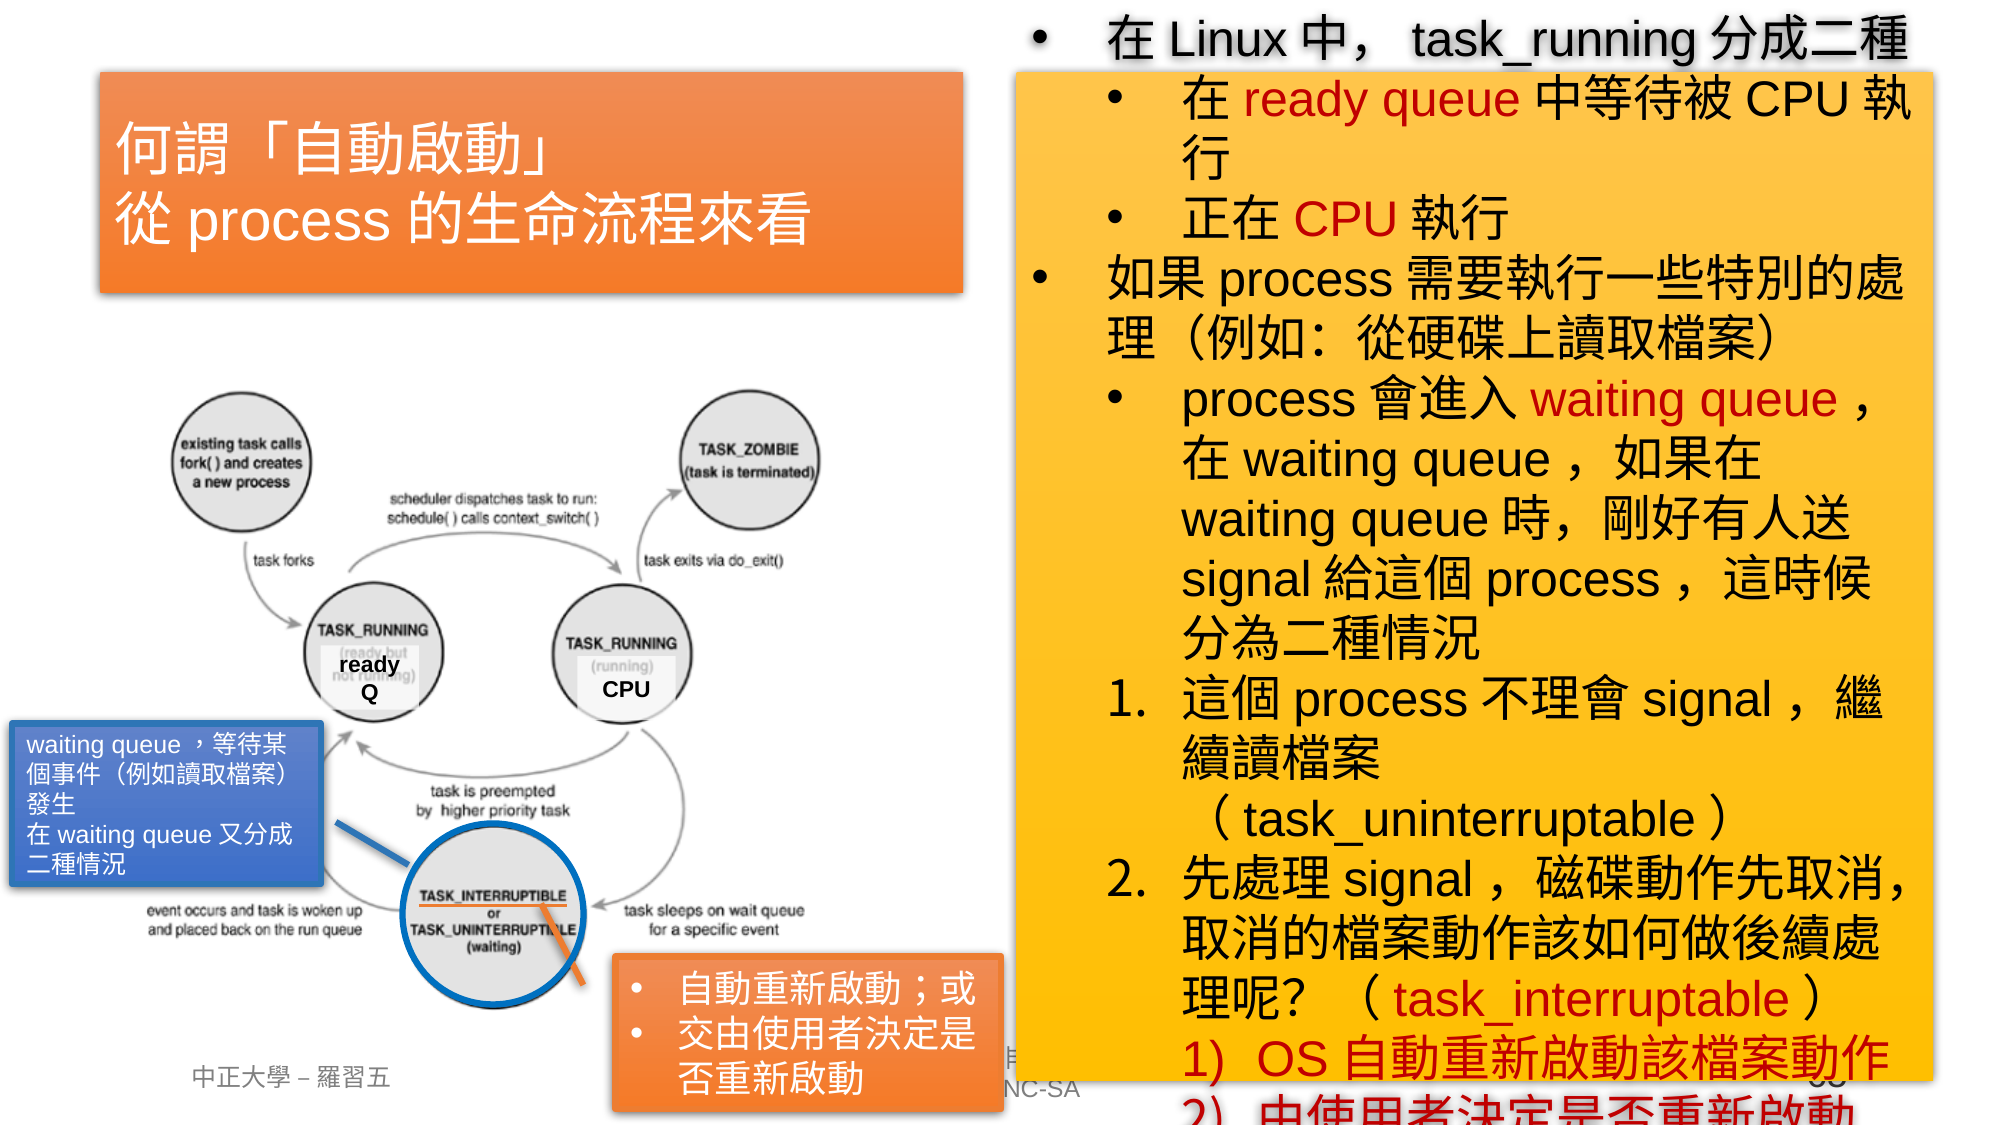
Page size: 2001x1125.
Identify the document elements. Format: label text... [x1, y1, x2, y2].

picture [126, 382, 903, 1059]
text_box waiting queue，等待某個事件（例如讀取檔案）發生 在waiting queue又分成二種情況 [11, 723, 126, 884]
text_box 在Linux中，task_running分成二種 在ready queue中等待被CPU執行 正在CPU執行 如果process需要執行一些特別的處理（例如：從硬碟上讀取檔案） process會進入waiting queue，在waiting queue，如果在waiting queue時，剛好有人送signal給這個process，這時候分為二種情況 這個process不理會signal，繼續讀檔案（task_uninterruptable） 先處理signal，磁碟動作先取消，取消的檔案動作該如何做後續處理呢？（task_interruptable） OS自動重新啟動該檔案動作 由使用者決定是否重新啟動 [1016, 72, 1934, 1081]
text_box 自動重新啟動；或 交由使用者決定是否重新啟動 [615, 956, 1002, 1109]
text_box 何謂「自動啟動」 從process的生命流程來看 [100, 72, 964, 293]
